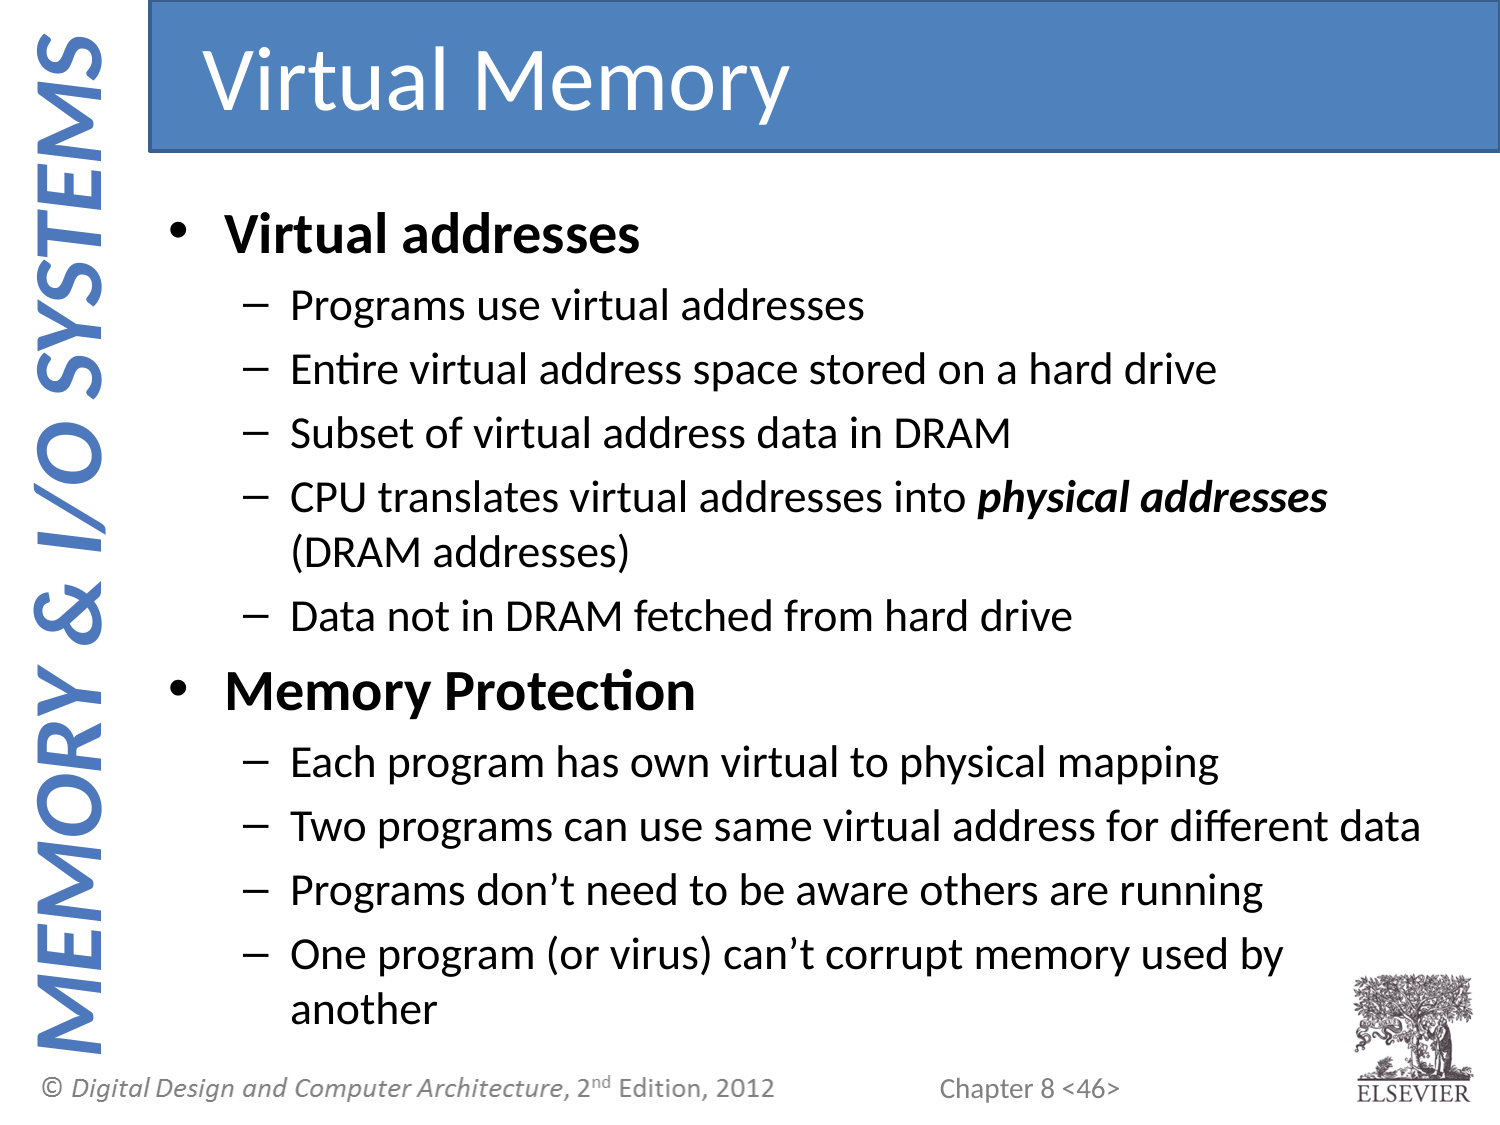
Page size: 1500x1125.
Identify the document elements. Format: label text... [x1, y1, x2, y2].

picture [0, 0, 1500, 1125]
list Virtual addresses Programs use virtual addresses Entire virtual address space stored on a hard drive Subset of virtual address data in DRAM CPU translates virtual addresses into physical addresses (DRAM addresses) Data not in DRAM fetched from hard drive Memory Protection Each program has own virtual to physical mapping Two programs can use same virtual address for different data Programs don’t need to be aware others are running One program (or virus) can’t corrupt memory used by another [153, 187, 1450, 930]
text_box Virtual Memory [187, 11, 1488, 136]
